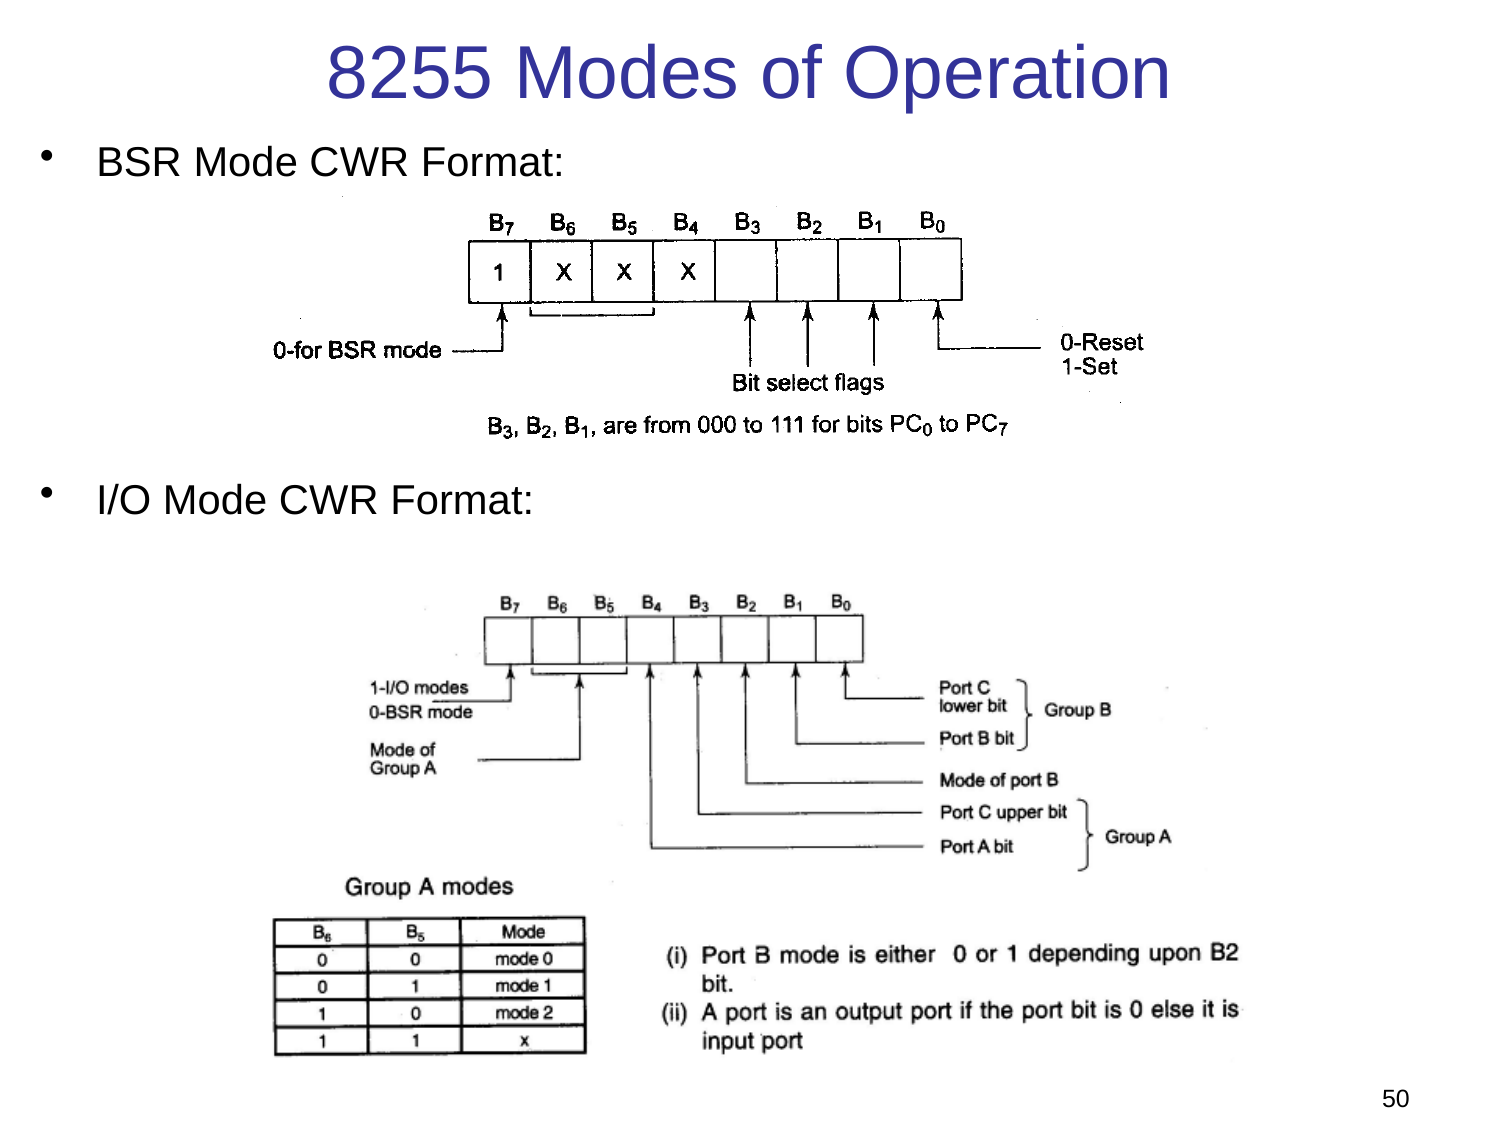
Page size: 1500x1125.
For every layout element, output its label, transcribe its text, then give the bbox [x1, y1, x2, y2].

list BSR Mode CWR Format: [24, 137, 1476, 213]
text_box I/O Mode CWR Format: [24, 474, 1475, 550]
title 8255 Modes of Operation [24, 12, 1476, 126]
picture [262, 587, 1251, 1065]
picture [262, 187, 1155, 442]
slide_number 50 [1074, 1074, 1426, 1103]
